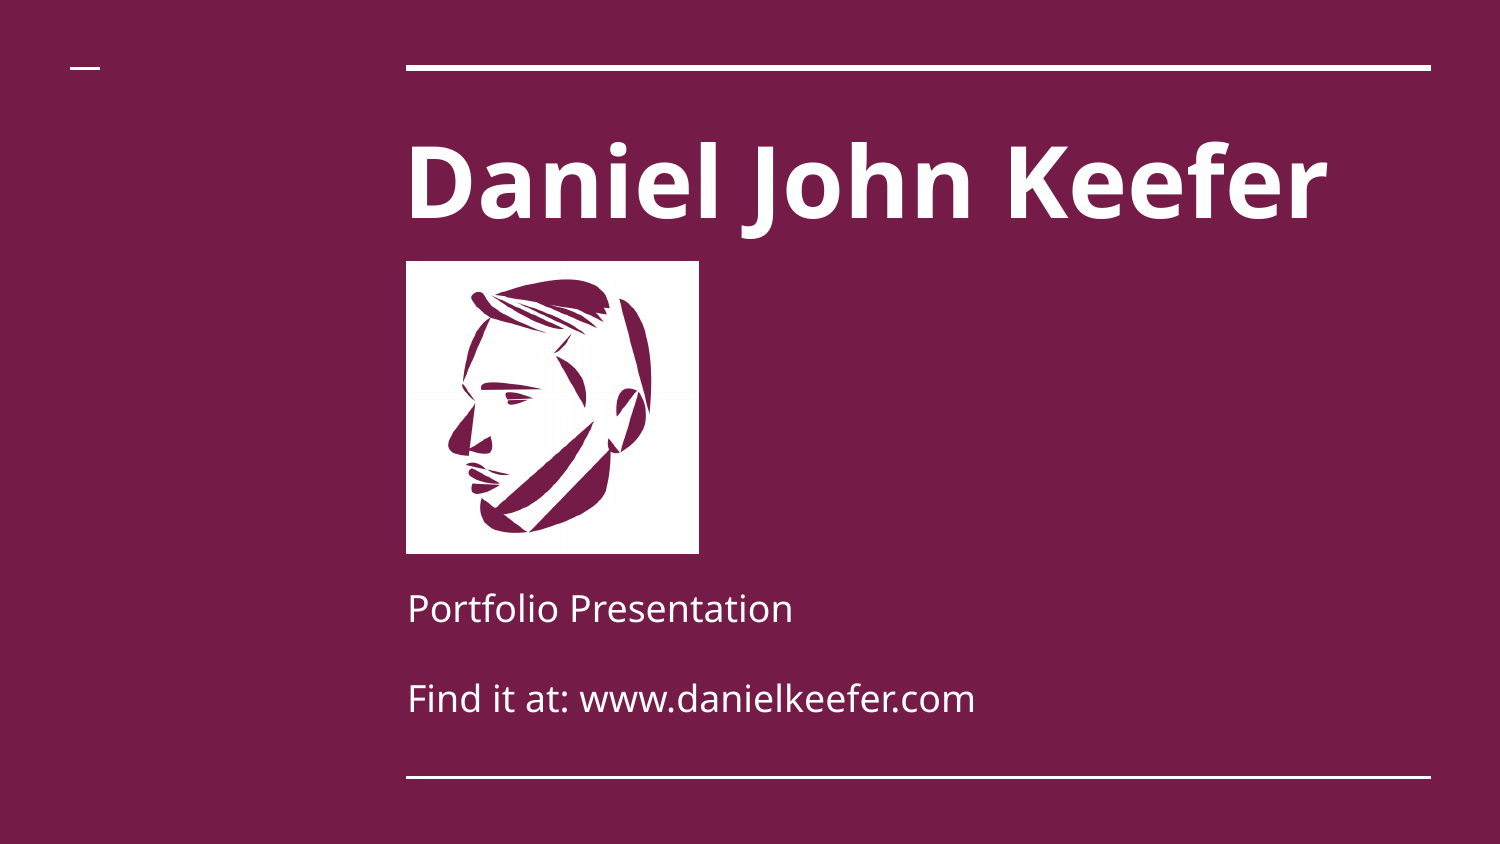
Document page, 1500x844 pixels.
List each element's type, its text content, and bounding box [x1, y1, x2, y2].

picture [406, 261, 699, 555]
subtitle Portfolio Presentation Find it at: www.danielkeefer.com [392, 531, 1431, 735]
title Daniel John Keefer [389, 103, 1428, 357]
